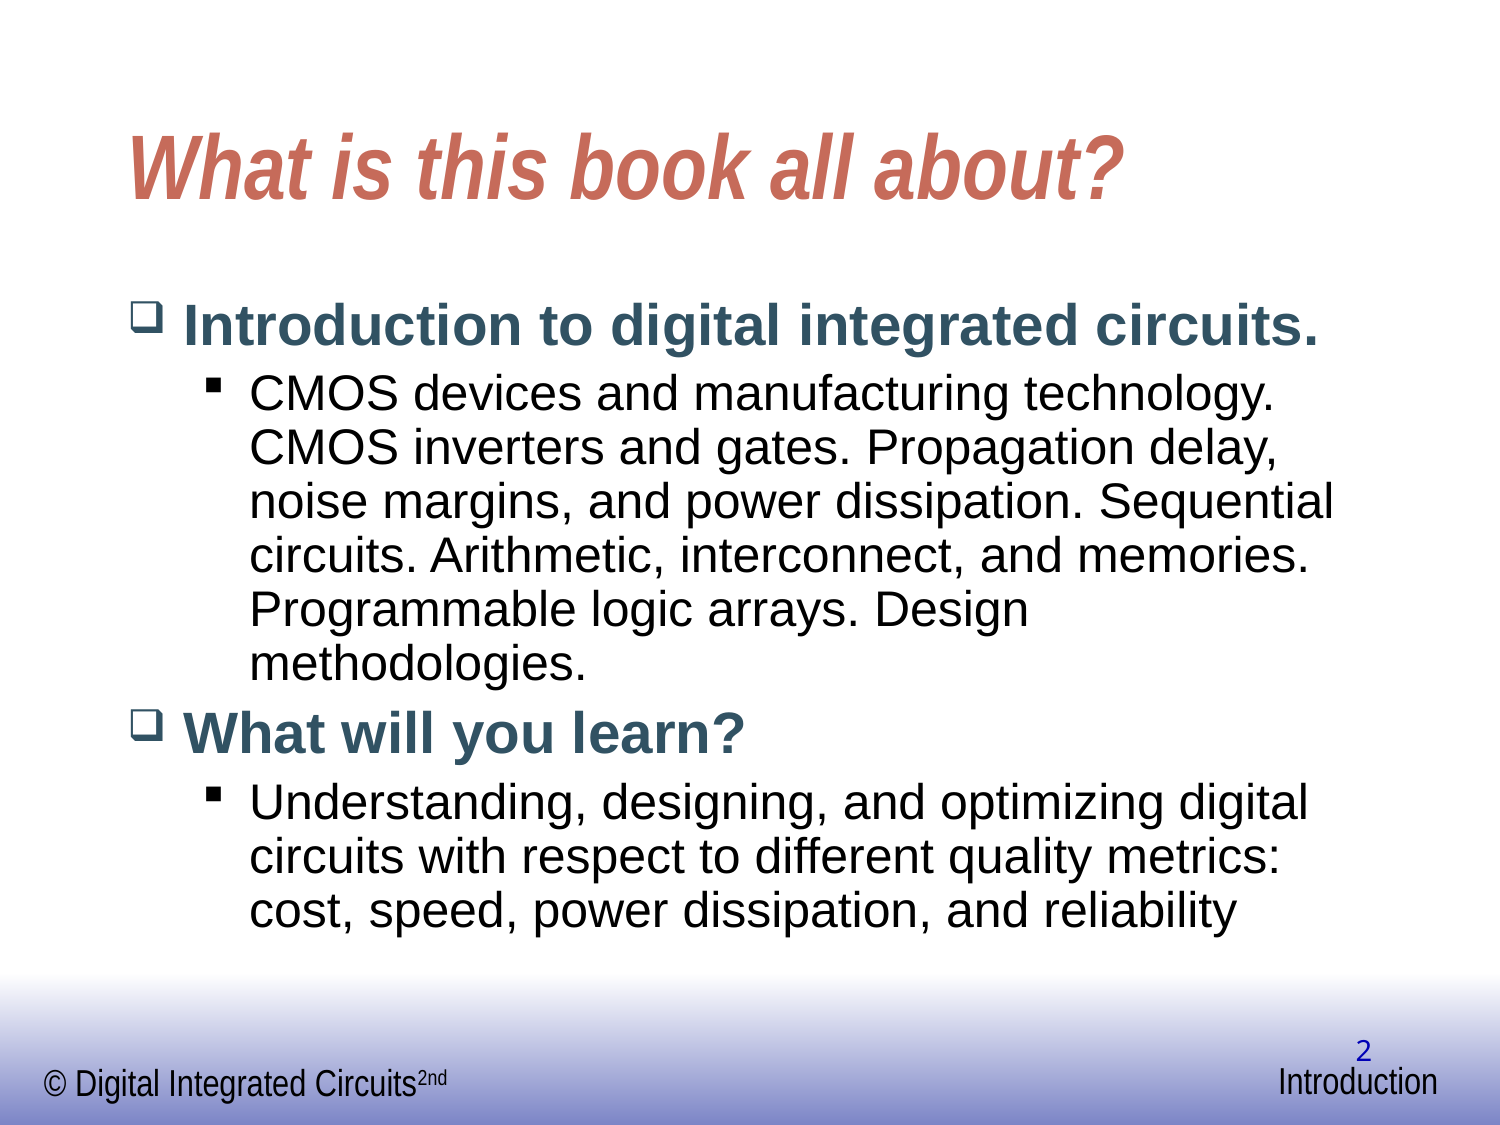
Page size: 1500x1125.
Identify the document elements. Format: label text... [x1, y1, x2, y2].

slide_number 2 [1074, 1025, 1388, 1100]
list Introduction to digital integrated circuits. CMOS devices and manufacturing technology. CMOS inverters and gates. Propagation delay, noise margins, and power dissipation. Sequential circuits. Arithmetic, interconnect, and memories. Programmable logic arrays. Design methodologies. What will you learn? Understanding, designing, and optimizing digital circuits with respect to different quality metrics: cost, speed, power dissipation, and reliability [112, 287, 1388, 963]
title What is this book all about? [112, 37, 1388, 225]
